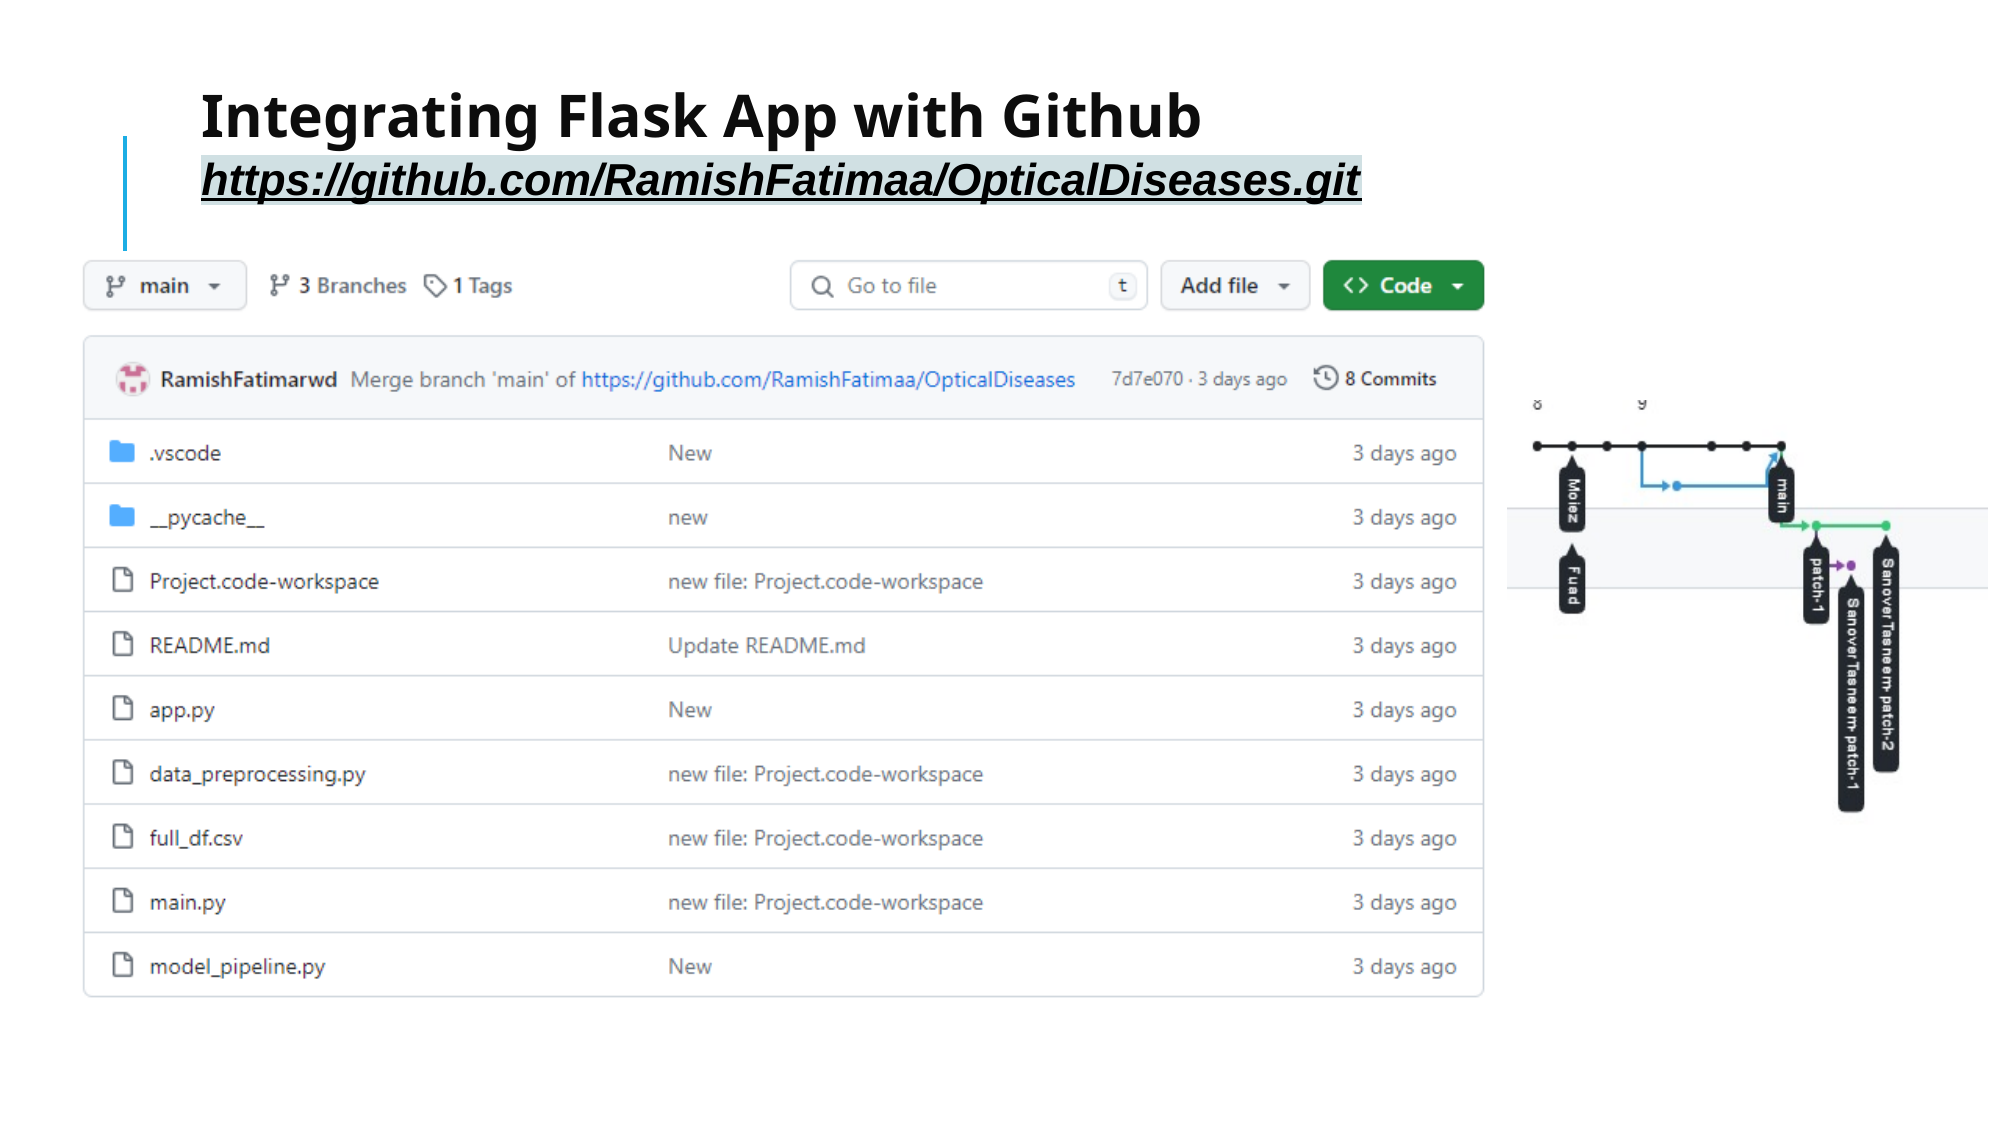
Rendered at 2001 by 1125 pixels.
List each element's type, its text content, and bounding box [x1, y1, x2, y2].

picture [77, 251, 1988, 1007]
text_box https://github.com/RamishFatimaa/OpticalDiseases.git [186, 136, 1582, 220]
title Integrating Flask App with Github [186, 62, 1308, 136]
